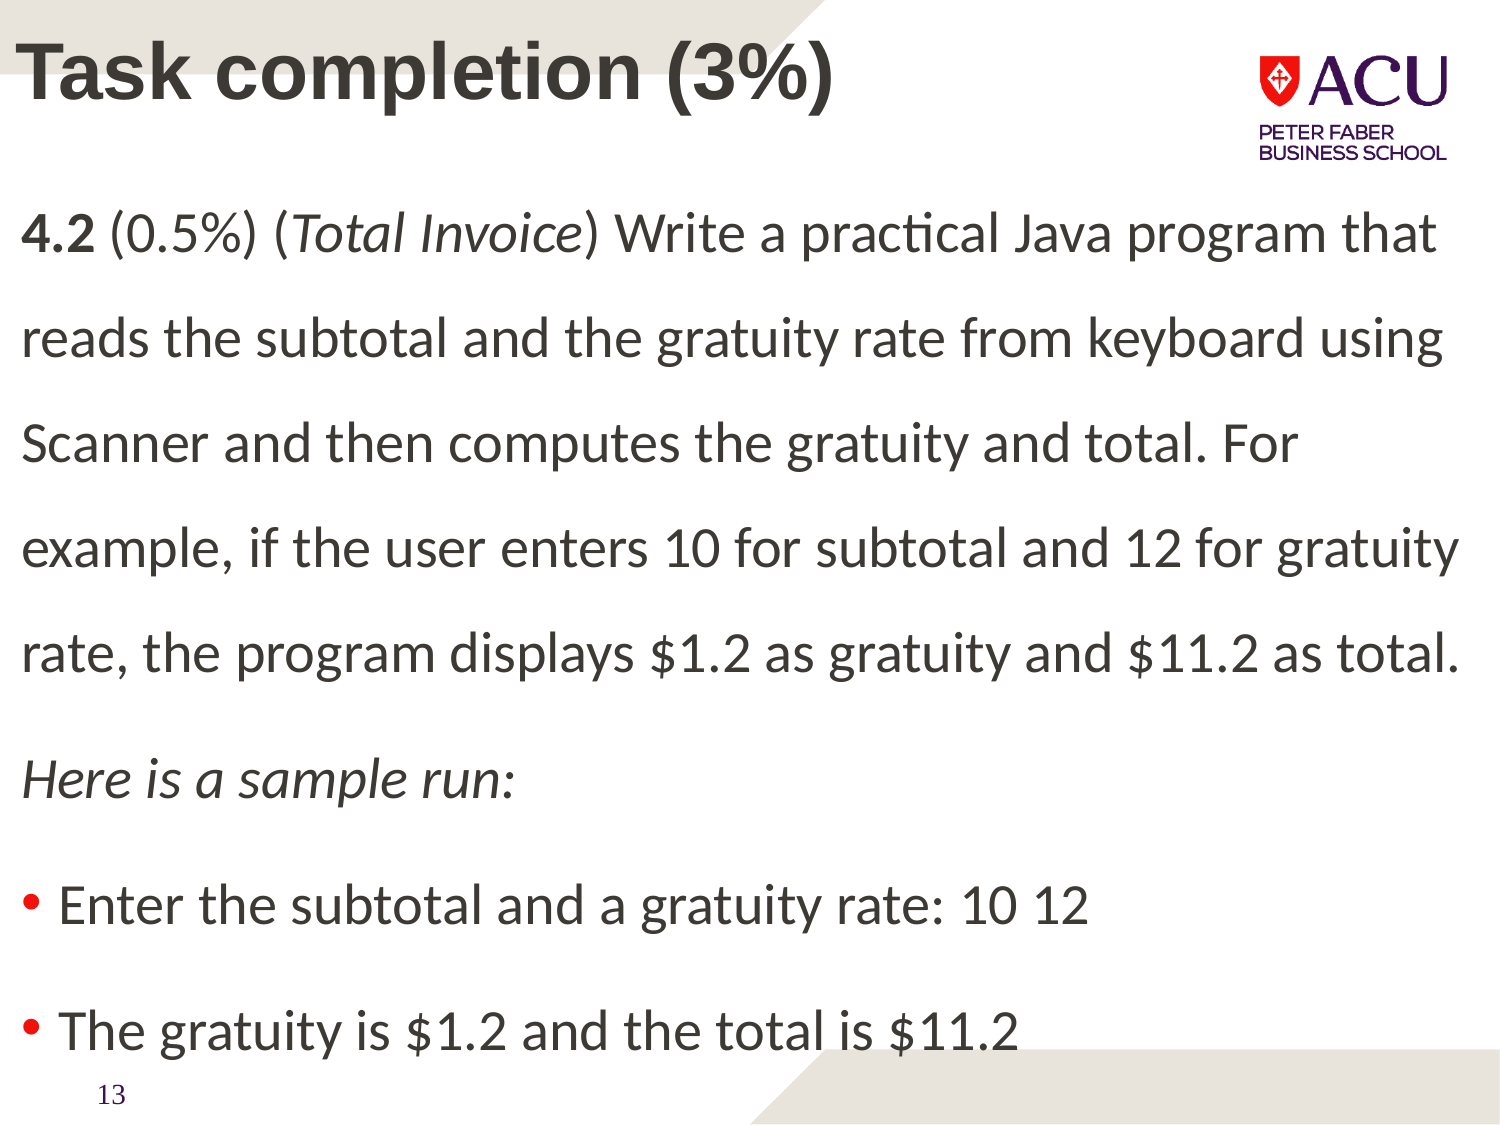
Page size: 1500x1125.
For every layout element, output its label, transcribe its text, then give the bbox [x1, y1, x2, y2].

title Task completion (3%) [0, 0, 1275, 135]
slide_number 13 [81, 1073, 156, 1109]
list 4.2 (0.5%) (Total Invoice) Write a practical Java program that reads the subtotal and the gratuity rate from keyboard using Scanner and then computes the gratuity and total. For example, if the user enters 10 for subtotal and 12 for gratuity rate, the program displays $1.2 as gratuity and $11.2 as total. Here is a sample run: Enter the subtotal and a gratuity rate: 10 12 The gratuity is $1.2 and the total is $11.2 [6, 152, 1494, 1073]
picture [1240, 41, 1466, 152]
